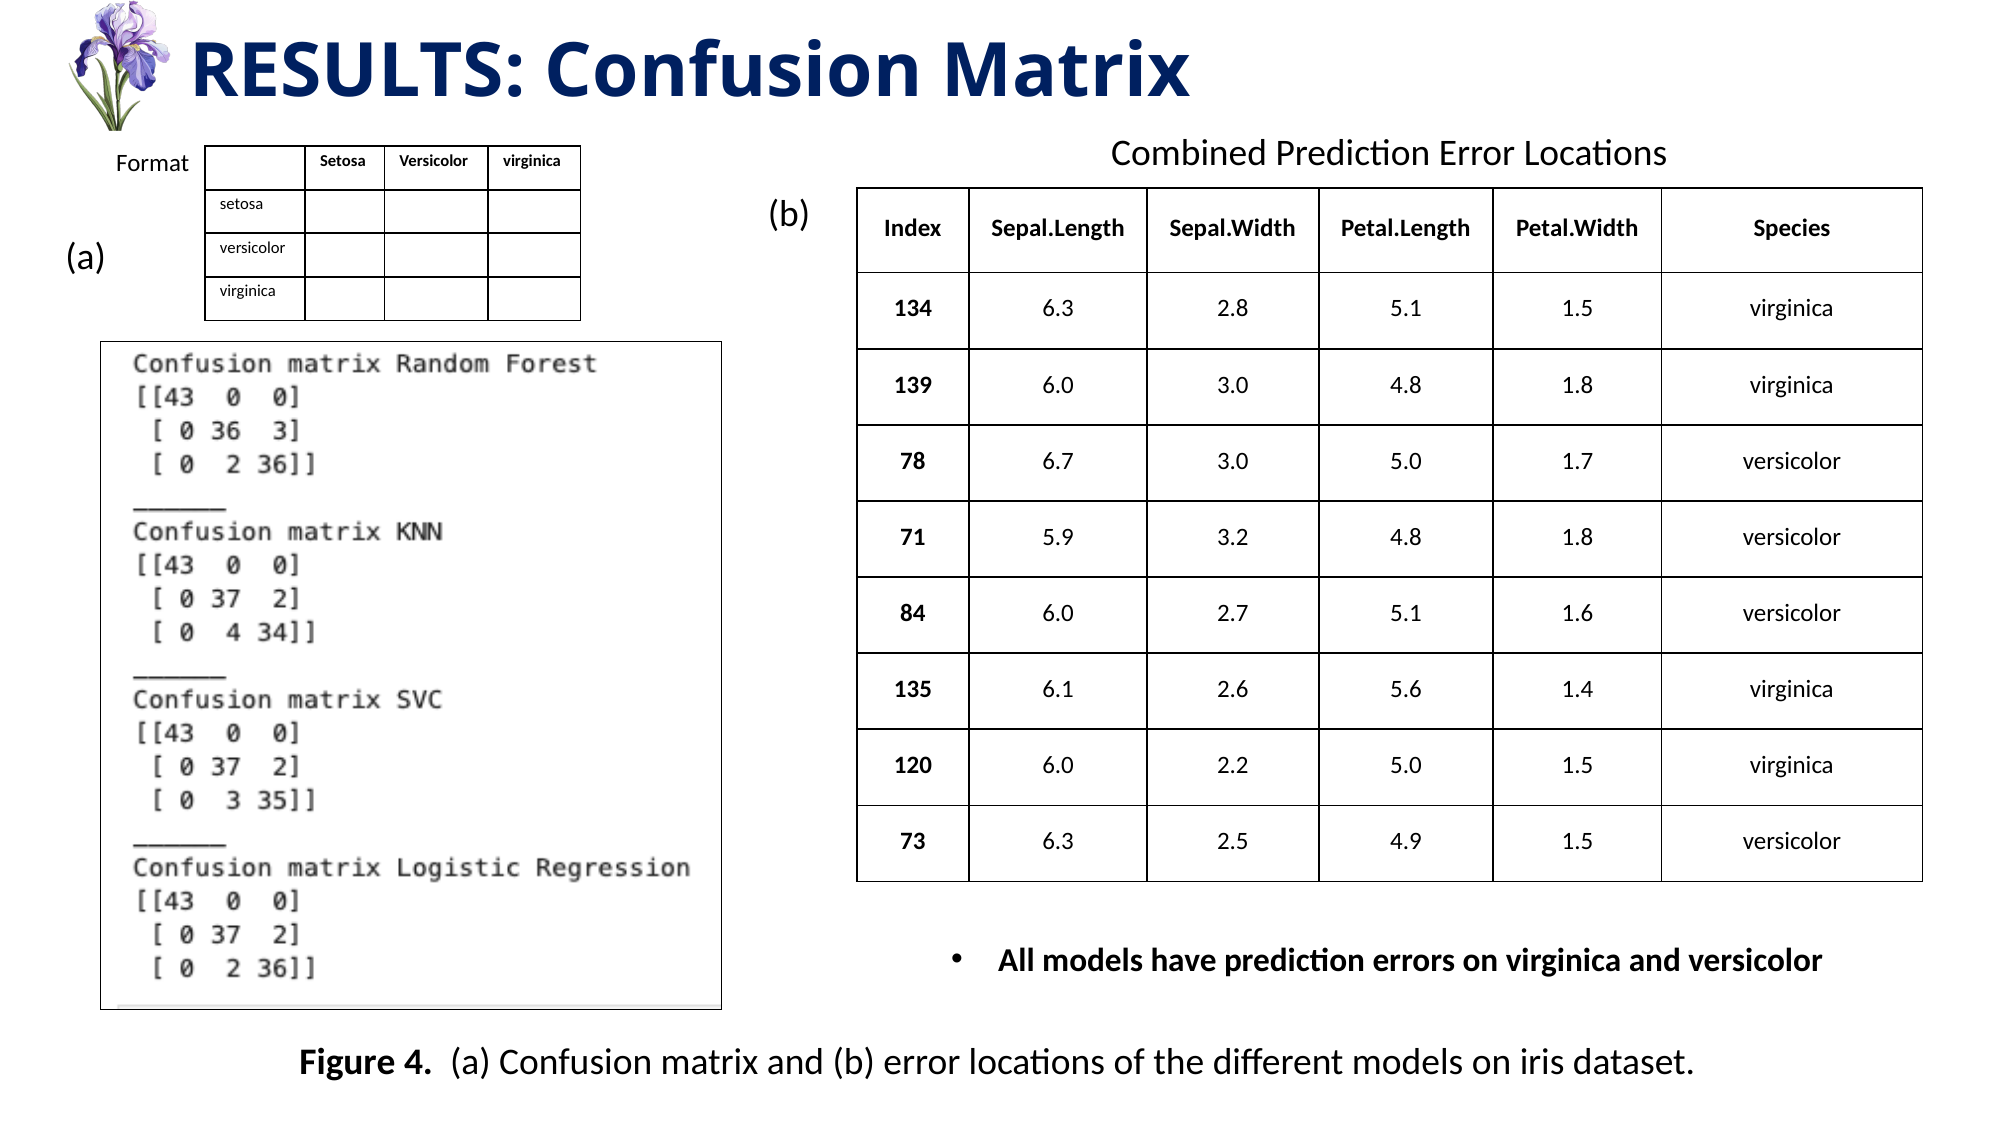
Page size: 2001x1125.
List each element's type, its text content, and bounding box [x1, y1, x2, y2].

table_cell virginica [1662, 654, 1922, 728]
table_cell 134 [858, 273, 968, 348]
table_cell 6.0 [970, 730, 1146, 805]
table_cell [385, 278, 487, 320]
table_cell 2.2 [1148, 730, 1318, 805]
table_header Versicolor [385, 147, 487, 189]
table_header Species [1662, 189, 1922, 272]
table_cell 3.0 [1148, 426, 1318, 500]
table_cell 4.8 [1320, 502, 1492, 576]
table_cell [385, 191, 487, 232]
title RESULTS: Confusion Matrix [194, 9, 1900, 136]
picture [41, 0, 194, 147]
table_cell 1.5 [1494, 273, 1661, 348]
table_cell 5.6 [1320, 654, 1492, 728]
text_box (a) [50, 224, 121, 285]
table_cell 6.1 [970, 654, 1146, 728]
text_box Figure 4. (a) Confusion matrix and (b) error locations of the different models on iris dataset. [117, 1029, 1879, 1090]
table_cell 2.6 [1148, 654, 1318, 728]
table_cell [306, 191, 384, 232]
table_header Setosa [306, 147, 384, 189]
table_cell setosa [206, 191, 304, 232]
table_cell 1.8 [1494, 350, 1661, 424]
table_cell 1.4 [1494, 654, 1661, 728]
table_cell 6.0 [970, 578, 1146, 652]
table_cell [489, 234, 580, 276]
table_cell 5.1 [1320, 578, 1492, 652]
table_cell 84 [858, 578, 968, 652]
text_box Combined Prediction Error Locations [1096, 120, 1684, 181]
table_cell 2.5 [1148, 806, 1318, 881]
table_cell 5.9 [970, 502, 1146, 576]
table_cell 1.8 [1494, 502, 1661, 576]
table_header Petal.Length [1320, 189, 1492, 272]
table_cell 6.3 [970, 273, 1146, 348]
table_cell versicolor [206, 234, 304, 276]
table_cell versicolor [1662, 578, 1922, 652]
table_header virginica [489, 147, 580, 189]
table_cell versicolor [1662, 426, 1922, 500]
table_header Sepal.Length [970, 189, 1146, 272]
table_cell 1.5 [1494, 730, 1661, 805]
table_cell 135 [858, 654, 968, 728]
table_cell [489, 278, 580, 320]
table_cell 73 [858, 806, 968, 881]
table_cell 2.7 [1148, 578, 1318, 652]
table_cell 5.1 [1320, 273, 1492, 348]
table_cell 1.7 [1494, 426, 1661, 500]
table_cell 1.6 [1494, 578, 1661, 652]
table_cell 4.8 [1320, 350, 1492, 424]
table_cell [306, 234, 384, 276]
table_cell virginica [206, 278, 304, 320]
table_header Petal.Width [1494, 189, 1661, 272]
table_cell 71 [858, 502, 968, 576]
table_cell virginica [1662, 350, 1922, 424]
table_cell 6.3 [970, 806, 1146, 881]
table_cell 3.2 [1148, 502, 1318, 576]
table_cell [306, 278, 384, 320]
table_cell versicolor [1662, 806, 1922, 881]
table_cell 120 [858, 730, 968, 805]
table_cell [385, 234, 487, 276]
picture [100, 341, 722, 1009]
table_cell 6.7 [970, 426, 1146, 500]
table_cell 5.0 [1320, 730, 1492, 805]
table_cell virginica [1662, 730, 1922, 805]
table_cell 5.0 [1320, 426, 1492, 500]
table_cell 2.8 [1148, 273, 1318, 348]
table_header Sepal.Width [1148, 189, 1318, 272]
table_cell 78 [858, 426, 968, 500]
text_box All models have prediction errors on virginica and versicolor [936, 931, 1844, 986]
table_cell [489, 191, 580, 232]
table_cell virginica [1662, 273, 1922, 348]
table_cell 139 [858, 350, 968, 424]
table_cell 6.0 [970, 350, 1146, 424]
table_header [206, 147, 304, 189]
text_box (b) [753, 181, 826, 241]
table_cell 4.9 [1320, 806, 1492, 881]
table_header Index [858, 189, 968, 272]
table_cell 1.5 [1494, 806, 1661, 881]
text_box Format [101, 138, 205, 184]
table_cell 3.0 [1148, 350, 1318, 424]
table_cell versicolor [1662, 502, 1922, 576]
